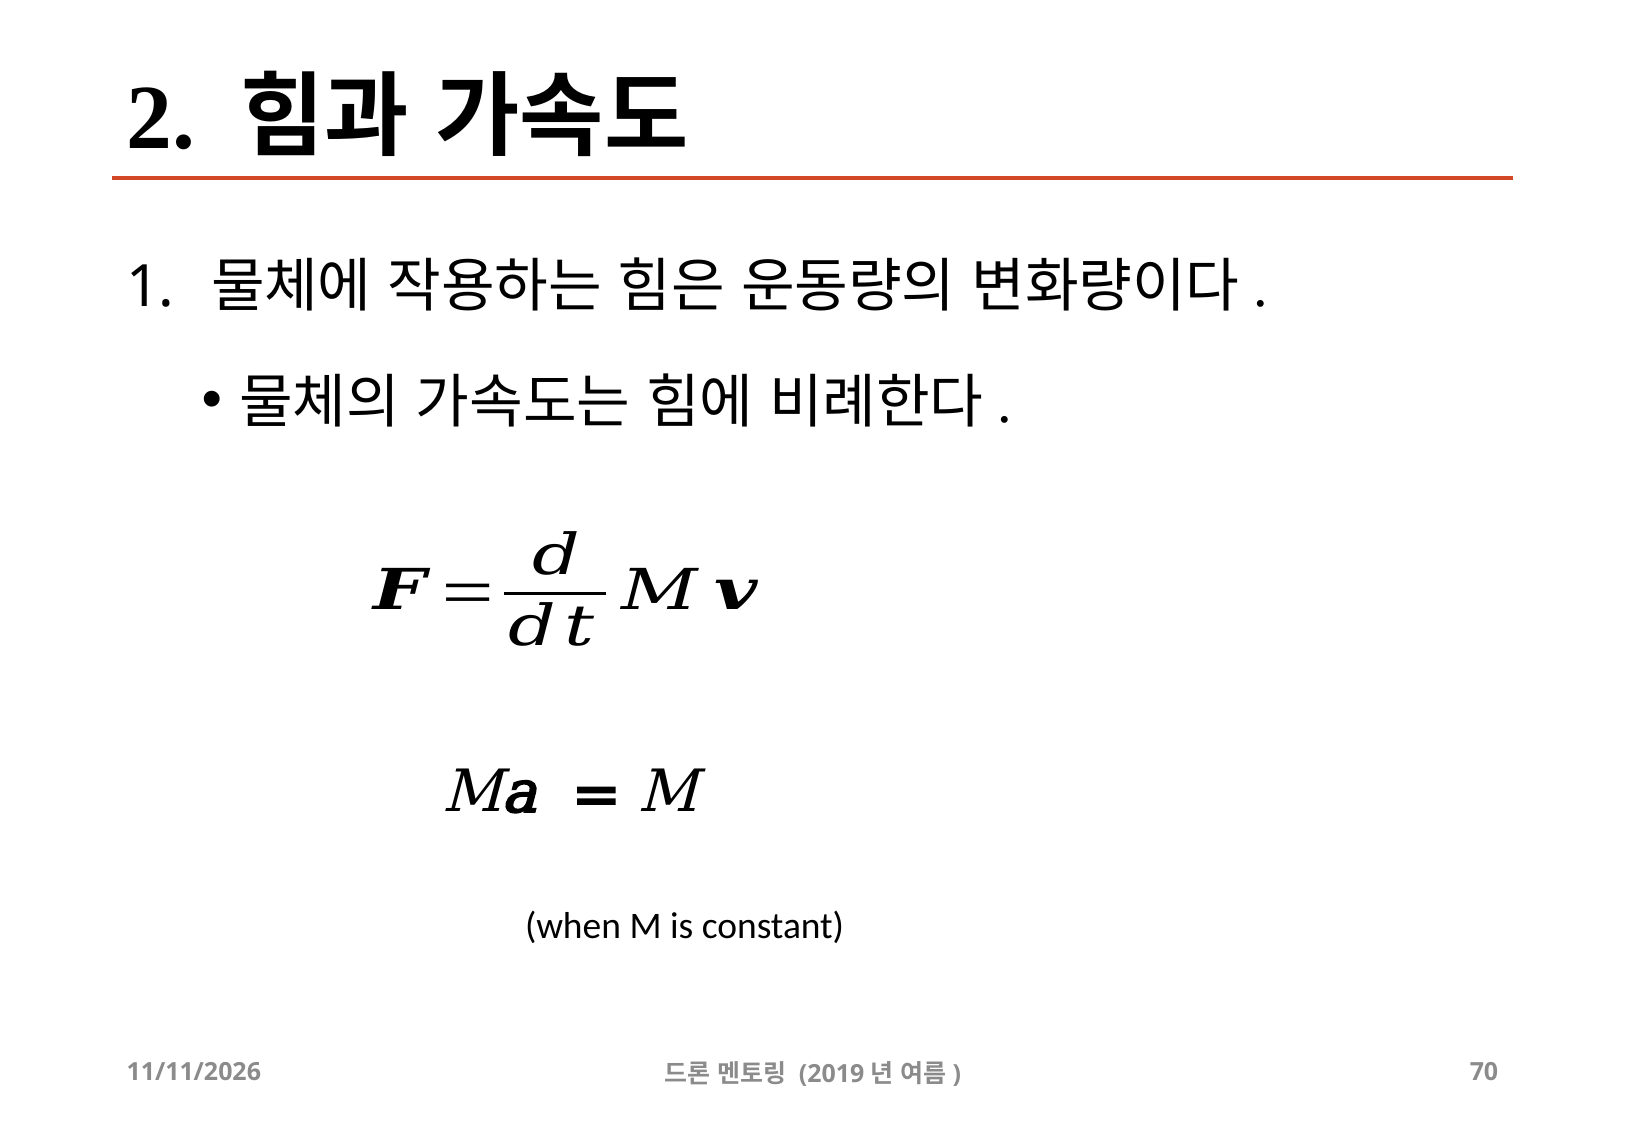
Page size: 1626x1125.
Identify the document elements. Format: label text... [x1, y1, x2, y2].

slide_number 70 [1433, 1042, 1514, 1103]
list 물체에 작용하는 힘은 운동량의 변화량이다. 물체의 가속도는 힘에 비례한다. [111, 205, 1514, 504]
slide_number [111, 1042, 303, 1103]
footer 드론 멘토링 (2019년 여름) [538, 1042, 1087, 1103]
title 2. 힘과 가속도 [111, 59, 1514, 179]
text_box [423, 753, 1100, 955]
